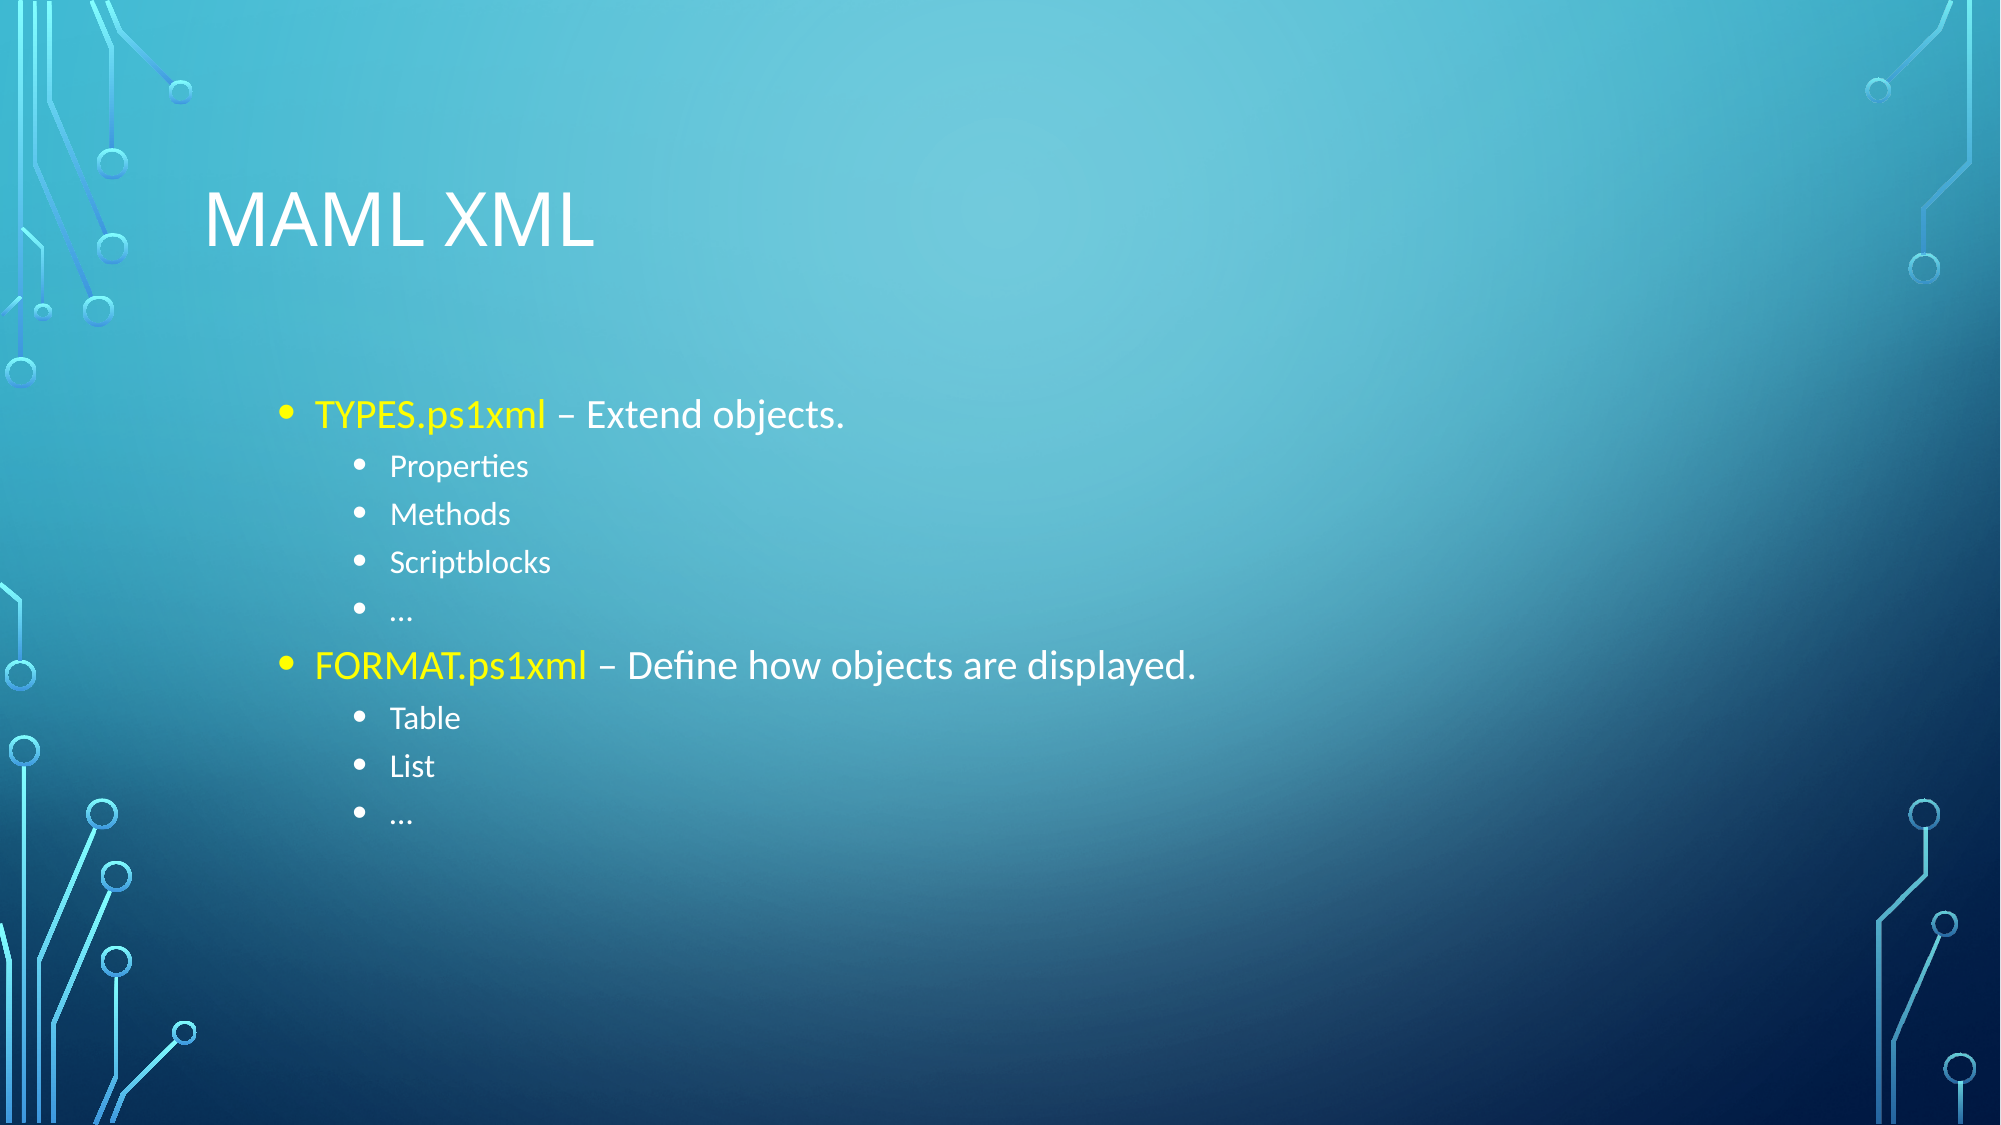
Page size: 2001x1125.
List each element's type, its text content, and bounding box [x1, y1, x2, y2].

title Maml xml [187, 101, 1813, 344]
list TYPES.ps1xml – Extend objects. Properties Methods Scriptblocks … FORMAT.ps1xml – Define how objects are displayed. Table List … [187, 369, 1813, 950]
